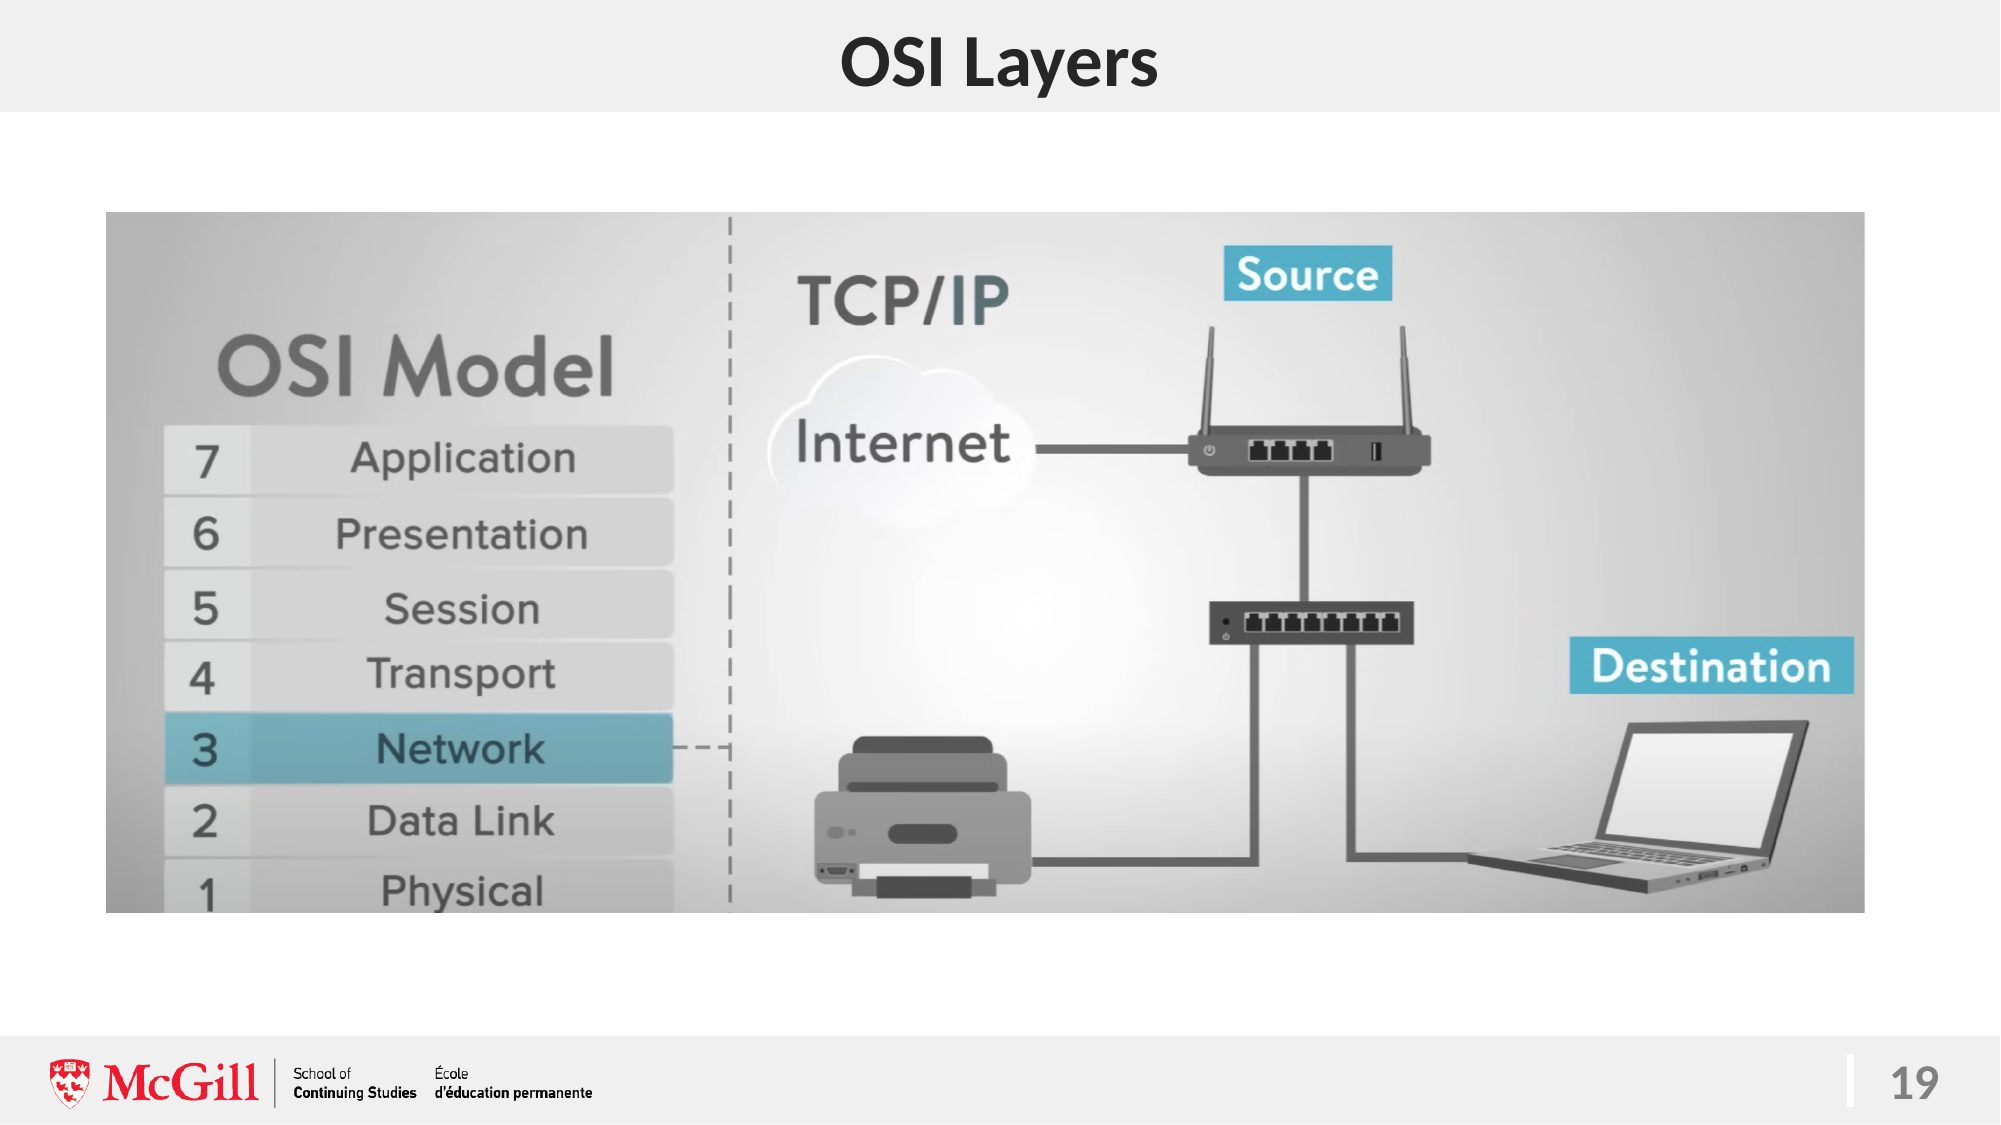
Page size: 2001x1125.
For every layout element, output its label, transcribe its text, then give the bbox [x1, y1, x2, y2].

title OSI Layers [0, 0, 2000, 113]
picture [99, 211, 1865, 914]
picture [50, 1058, 592, 1109]
